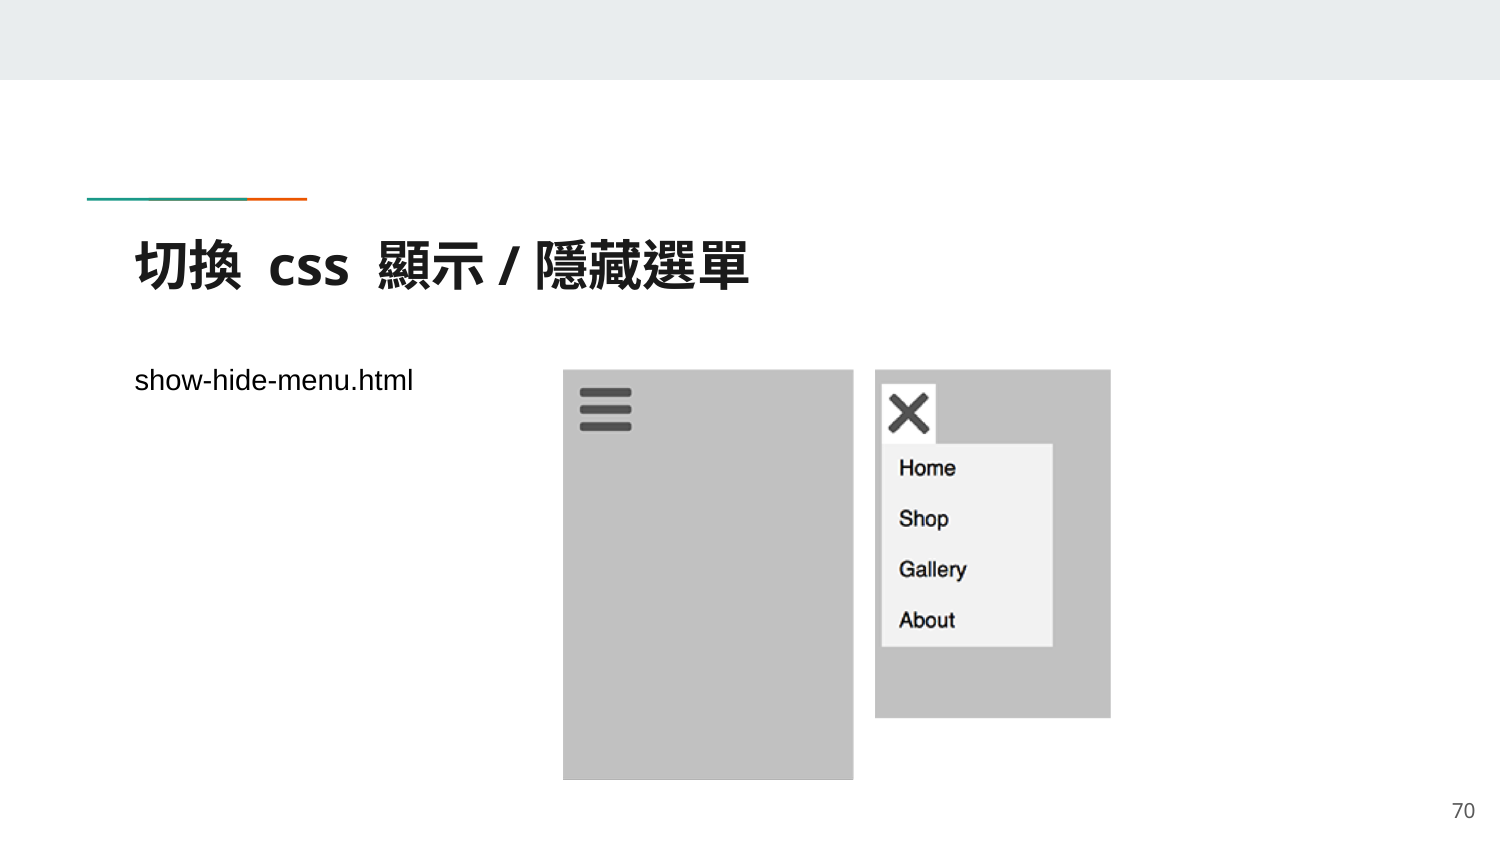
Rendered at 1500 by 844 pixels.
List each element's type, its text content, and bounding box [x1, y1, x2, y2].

title 切換 css 顯示/隱藏選單 [119, 216, 1381, 305]
picture [561, 369, 1112, 780]
slide_number ‹#› [1400, 779, 1491, 844]
list show-hide-menu.html [119, 341, 1381, 712]
